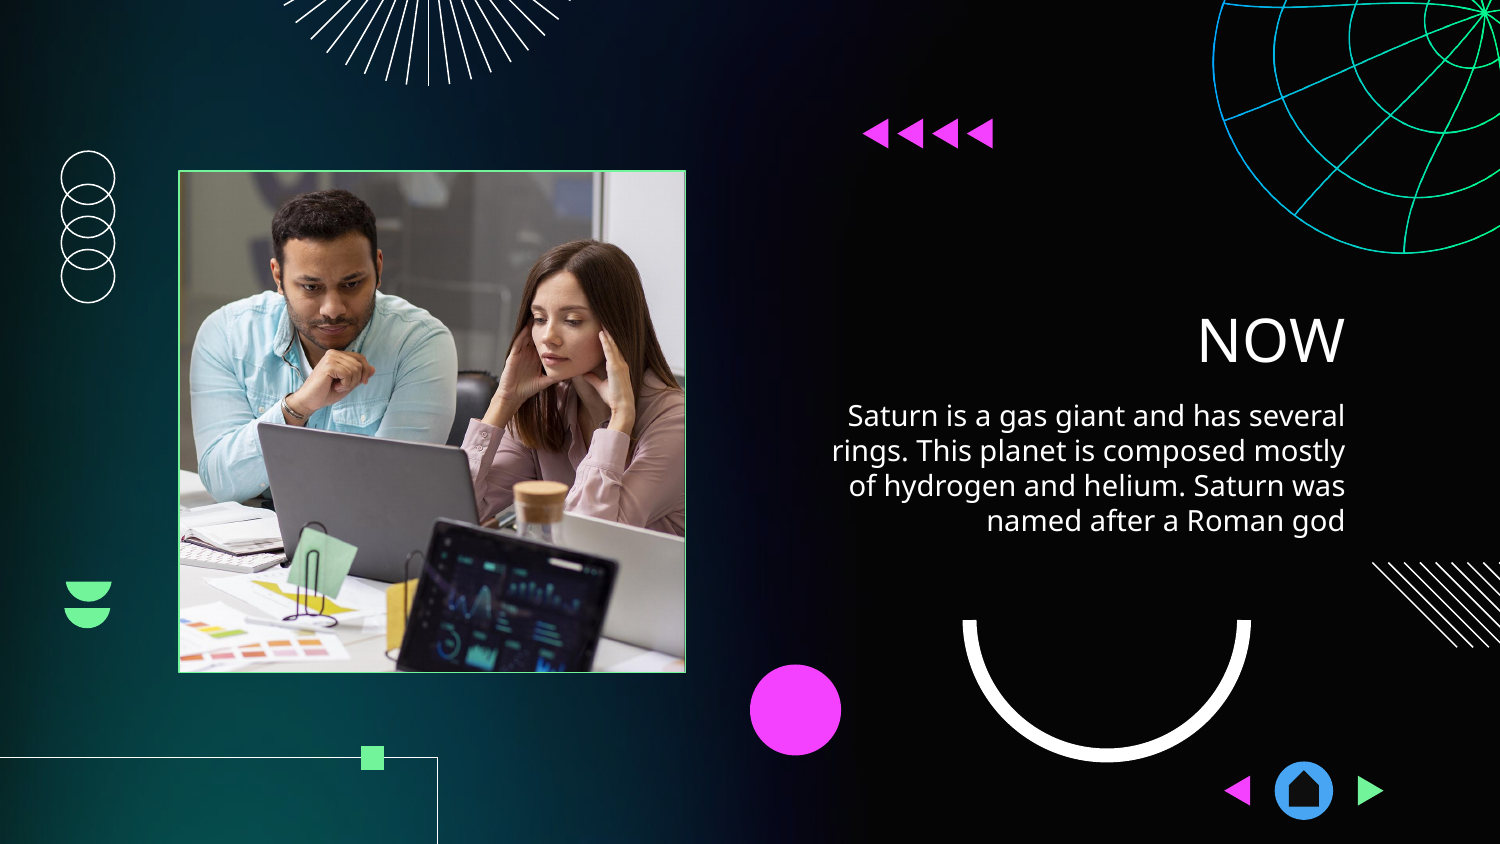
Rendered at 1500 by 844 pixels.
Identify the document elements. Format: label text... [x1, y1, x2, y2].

text_box [1224, 775, 1251, 806]
text_box [1274, 761, 1334, 820]
text_box [1357, 775, 1384, 806]
title NOW [814, 301, 1372, 363]
subtitle Saturn is a gas giant and has several rings. This planet is composed mostly of hydrogen and helium. Saturn was named after a Roman god [814, 382, 1372, 577]
picture [0, 758, 437, 844]
picture [1215, 6, 1280, 118]
picture [0, 0, 1500, 844]
